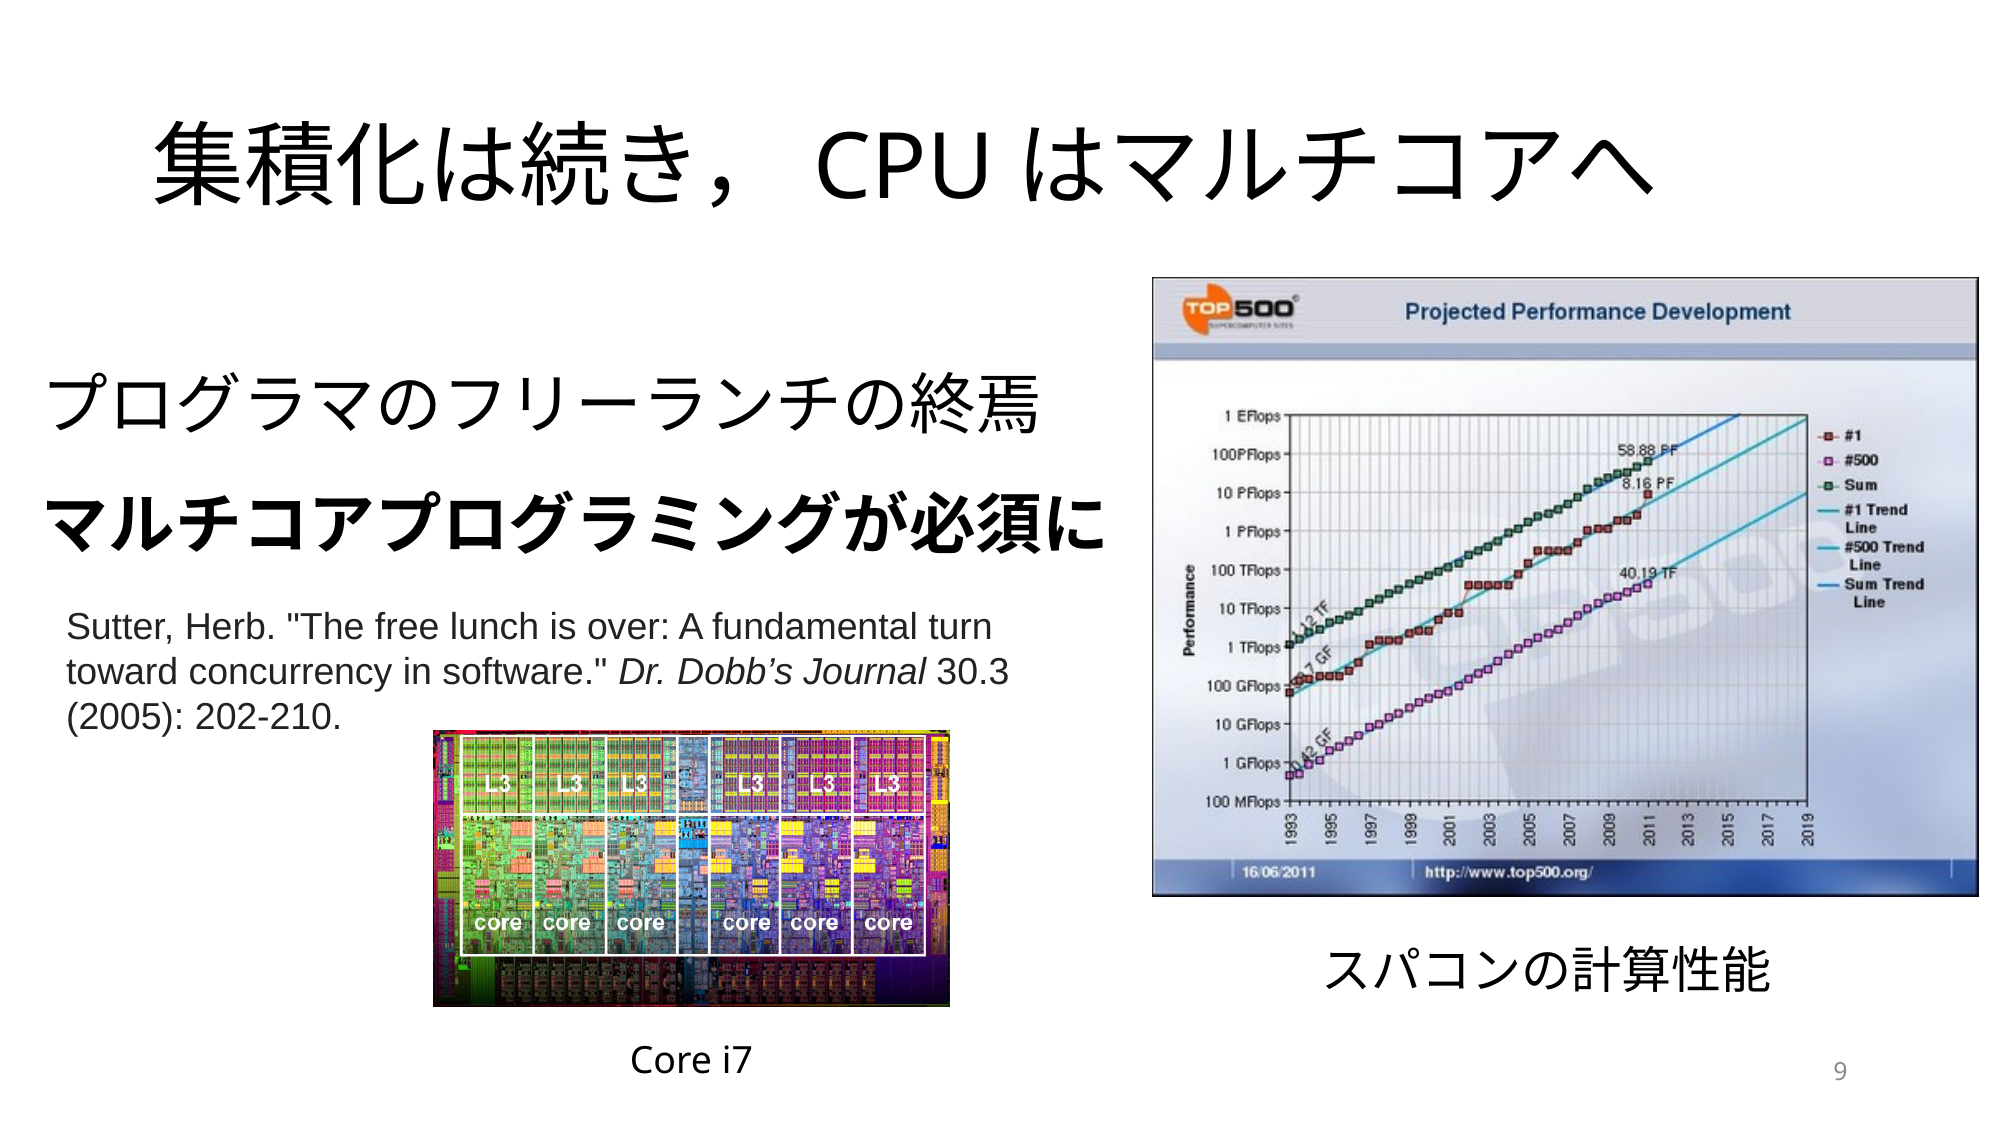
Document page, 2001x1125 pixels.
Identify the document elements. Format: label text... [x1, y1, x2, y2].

text_box Sutter, Herb. "The free lunch is over: A fundamental turn toward concurrency in software." Dr. Dobb’s Journal 30.3 (2005): 202-210. [51, 594, 1052, 745]
slide_number 9 [1412, 1042, 1863, 1103]
picture [1152, 277, 1979, 897]
text_box Core i7 [615, 1028, 769, 1088]
text_box スパコンの計算性能 [1307, 931, 1787, 1006]
picture [433, 730, 950, 1007]
text_box プログラマのフリーランチの終焉 マルチコアプログラミングが必須に [27, 314, 1145, 569]
title 集積化は続き，CPUはマルチコアへ [137, 59, 1863, 278]
